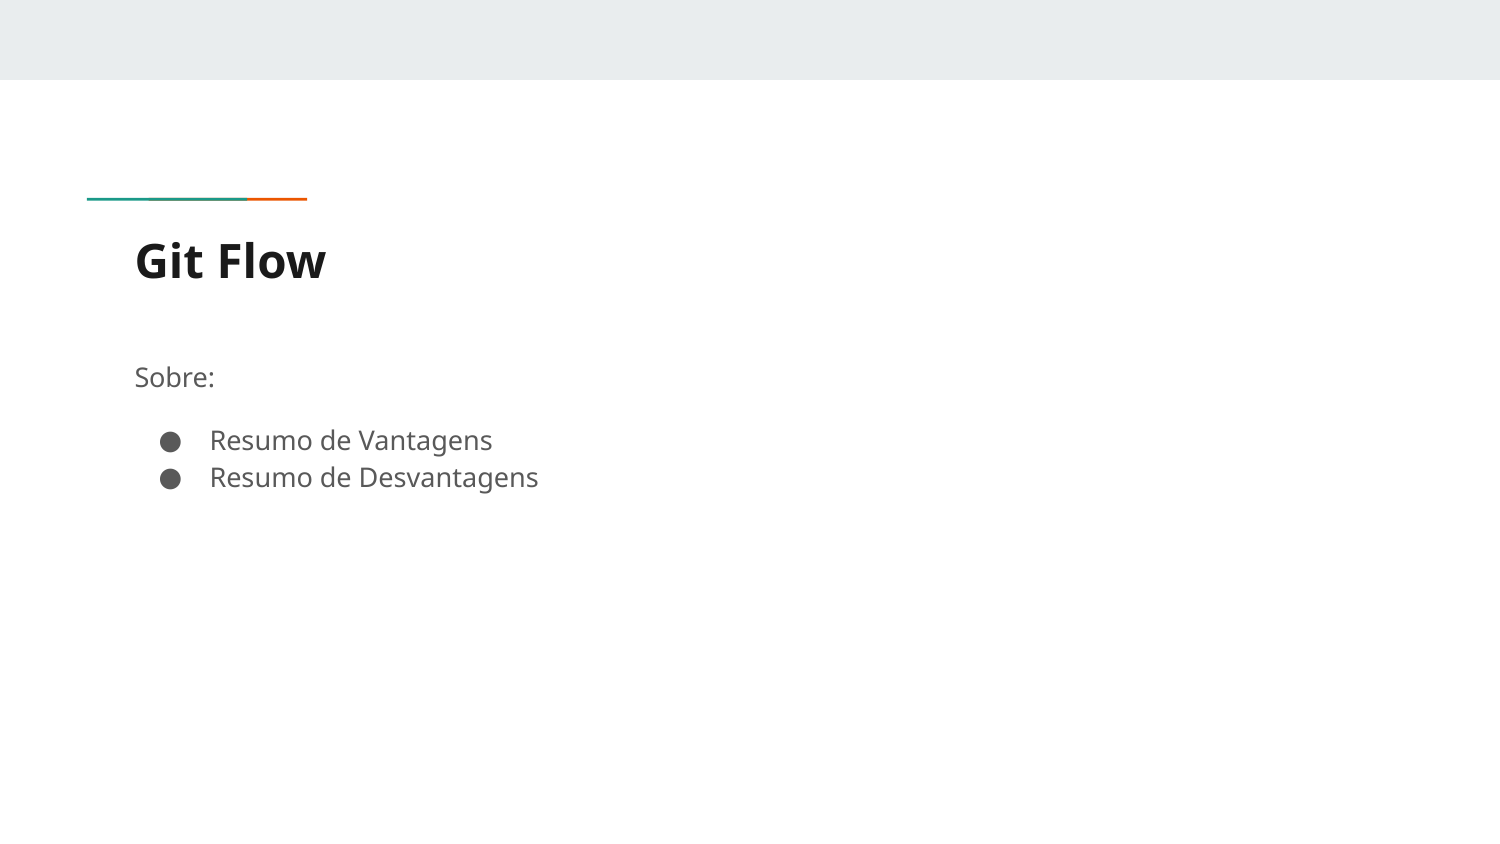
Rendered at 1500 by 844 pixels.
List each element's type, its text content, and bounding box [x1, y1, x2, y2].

title Git Flow [119, 216, 1381, 305]
list Sobre: Resumo de Vantagens Resumo de Desvantagens [119, 341, 1381, 712]
